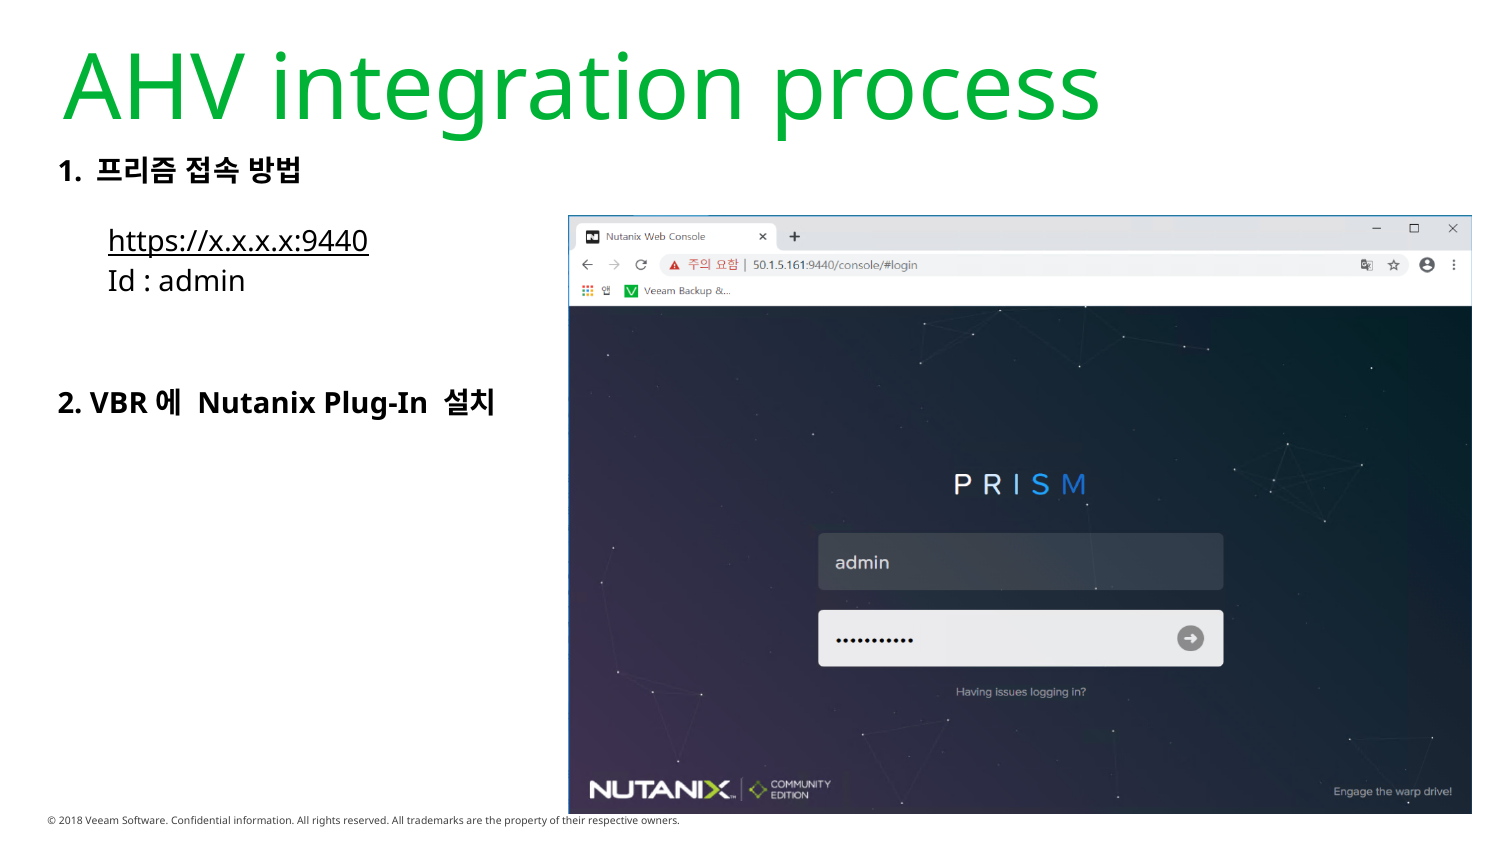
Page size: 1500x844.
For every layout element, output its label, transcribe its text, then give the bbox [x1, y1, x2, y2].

title AHV integration process [63, 28, 1436, 140]
text_box https://x.x.x.x:9440 Id : admin [93, 215, 545, 305]
text_box 1. 프리즘 접속 방법 [42, 144, 1436, 195]
picture [568, 214, 1472, 814]
text_box 2. VBR에 Nutanix Plug-In 설치 [42, 377, 563, 427]
